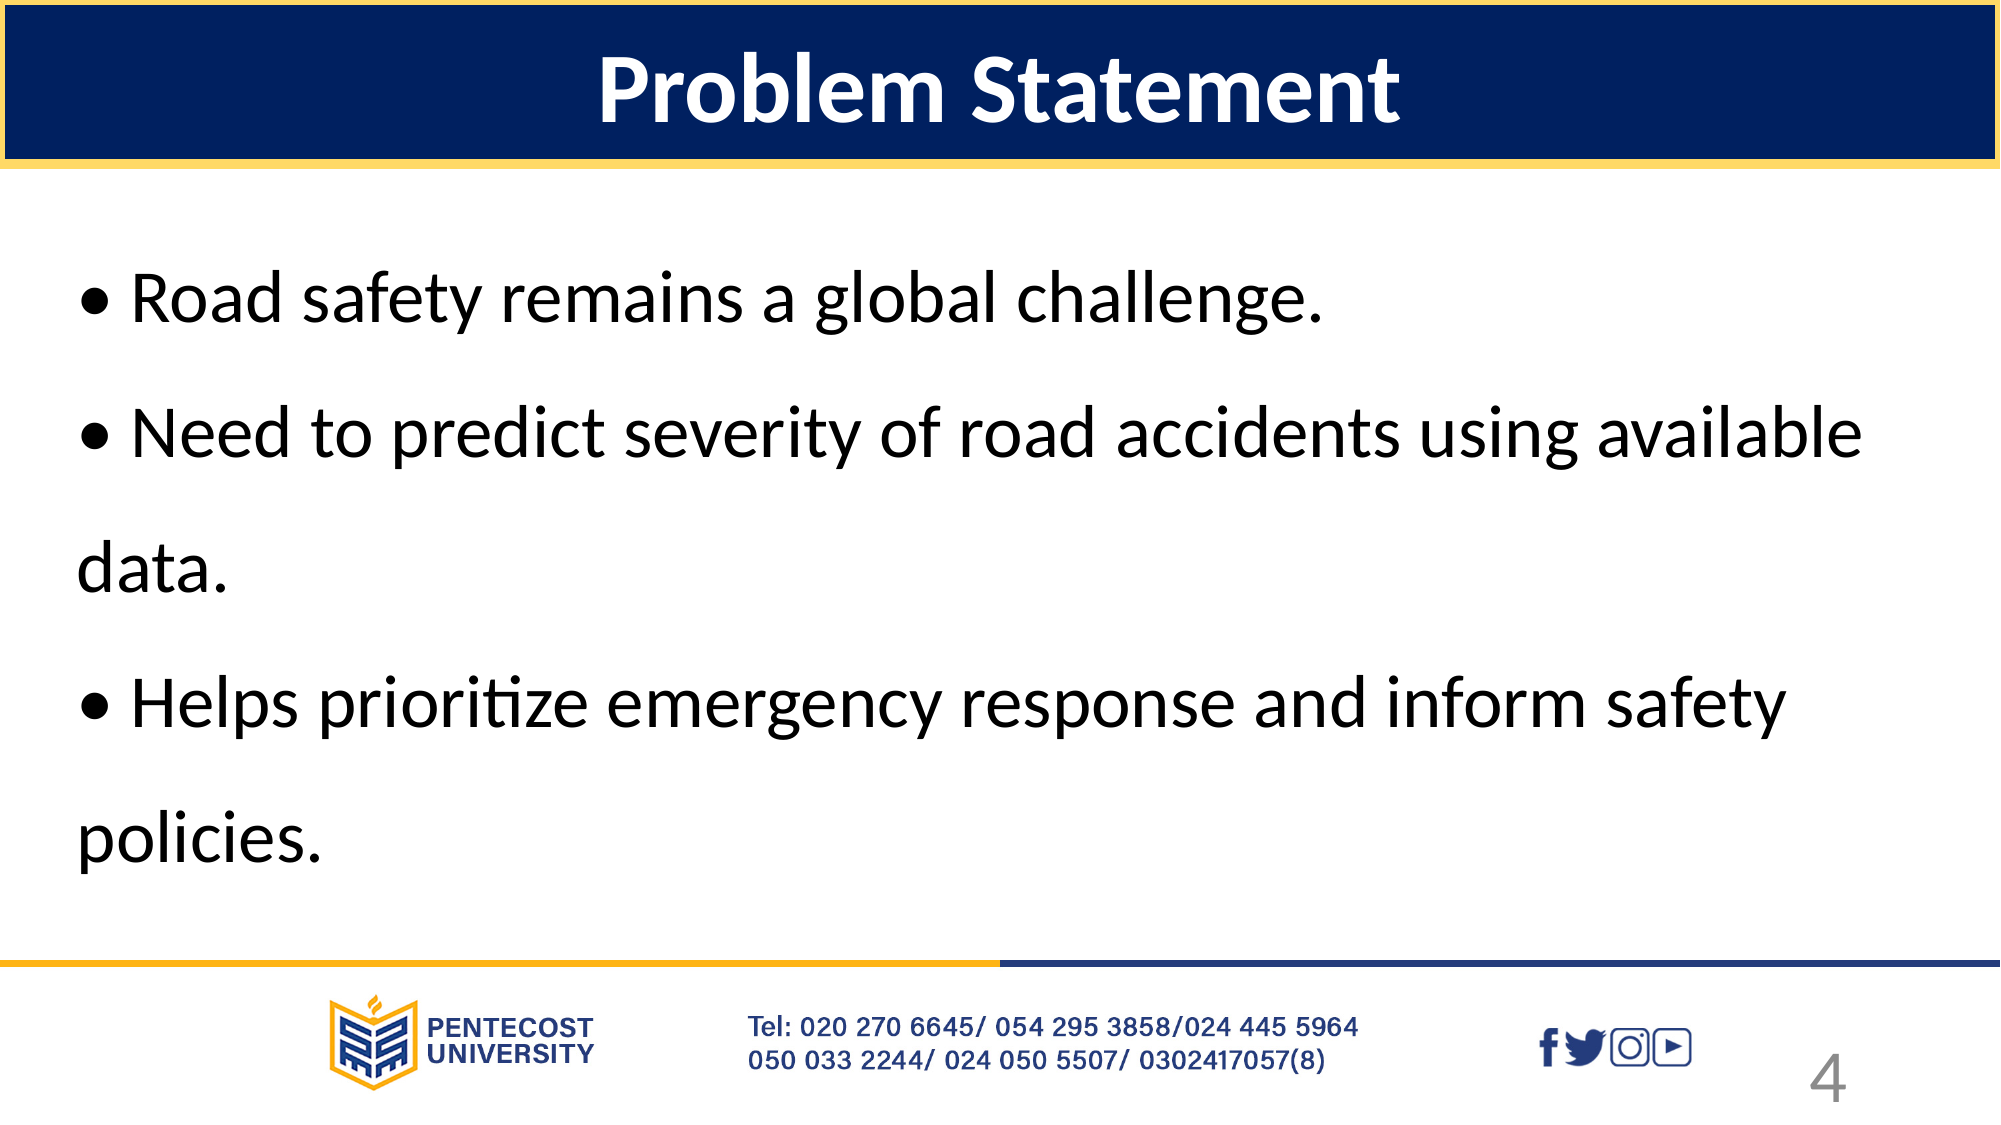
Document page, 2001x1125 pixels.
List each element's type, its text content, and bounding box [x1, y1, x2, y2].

text_box • Road safety remains a global challenge. • Need to predict severity of road accidents using available data. • Helps prioritize emergency response and inform safety policies. [61, 194, 1934, 960]
text_box Problem Statement [0, 0, 2000, 165]
picture [0, 960, 2000, 1125]
